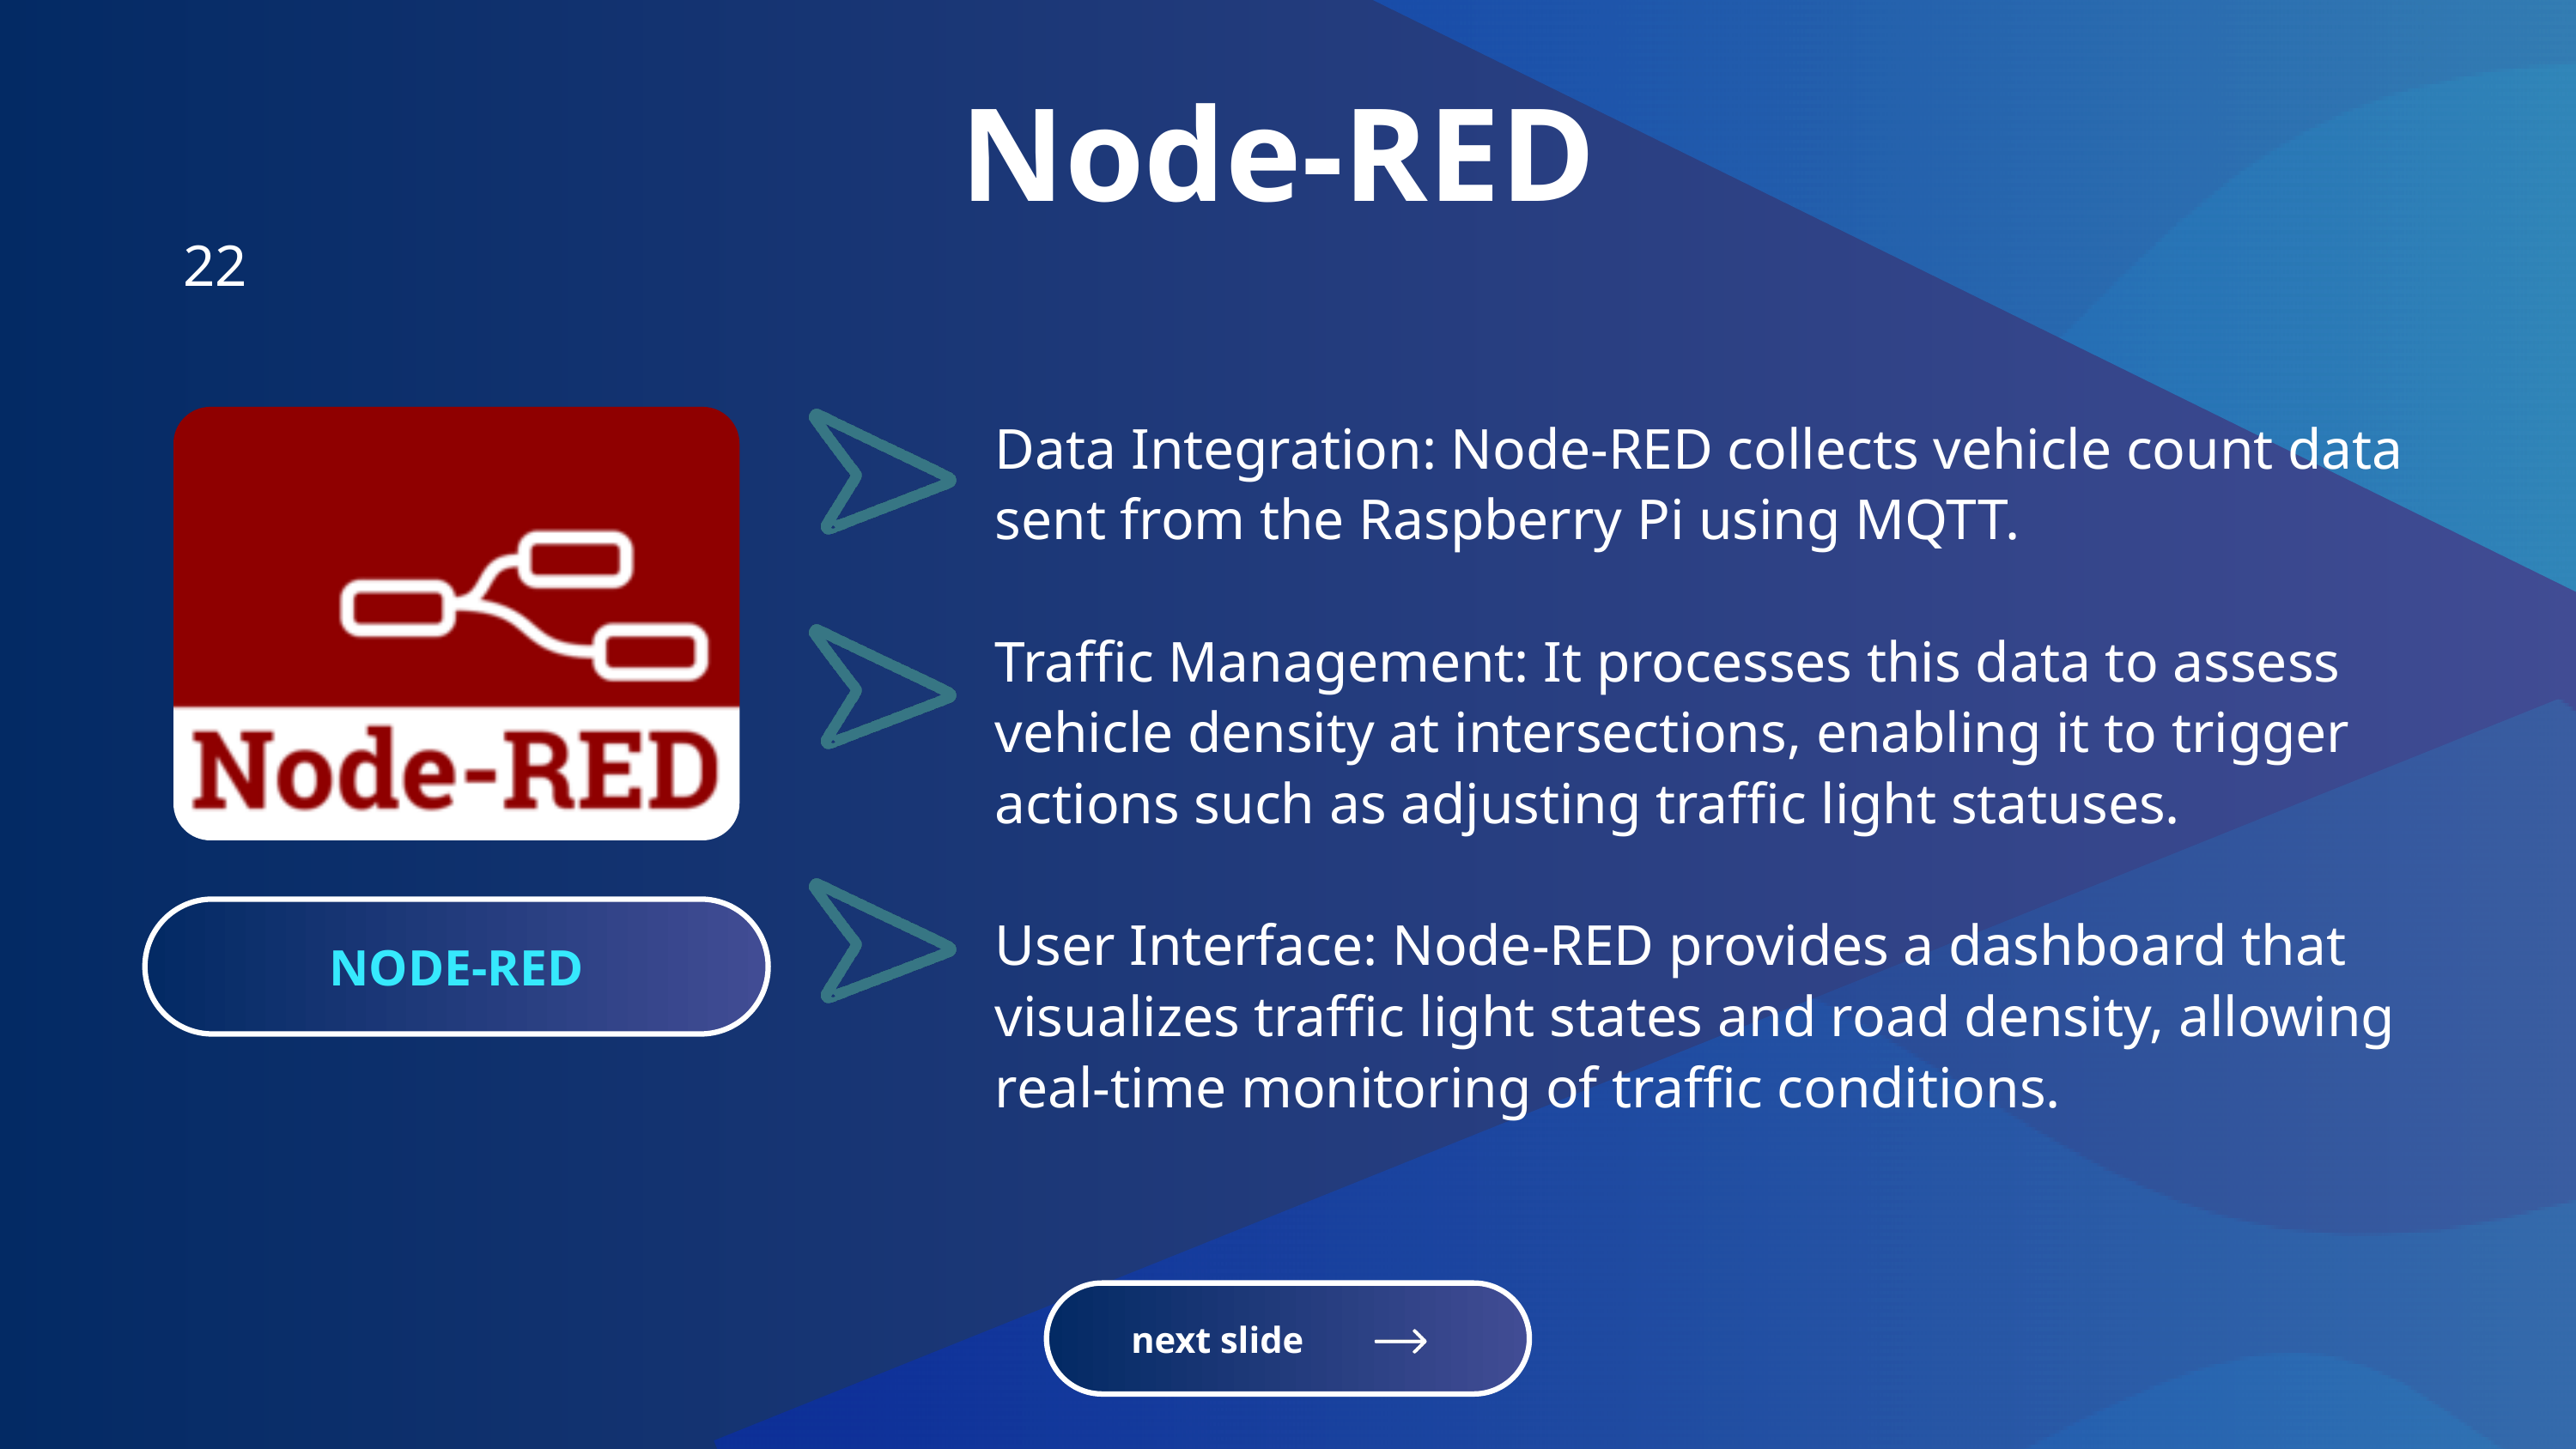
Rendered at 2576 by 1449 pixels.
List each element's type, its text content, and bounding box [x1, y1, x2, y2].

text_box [1046, 1282, 1530, 1395]
text_box [714, 691, 2576, 1449]
text_box Node-RED [407, 104, 2149, 227]
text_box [144, 899, 769, 1034]
text_box [805, 621, 959, 751]
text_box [173, 406, 740, 841]
text_box 22 [183, 225, 346, 298]
text_box [805, 406, 959, 537]
text_box [805, 876, 959, 1006]
text_box [1372, 0, 2576, 592]
text_box Data Integration: Node-RED collects vehicle count data sent from the Raspberry Pi using MQTT. Traffic Management: It processes this data to assess vehicle density at intersections, enabling it to trigger actions such as adjusting traffic light statuses. User Interface: Node-RED provides a dashboard that visualizes traffic light states and road density, allowing real-time monitoring of traffic conditions. [994, 409, 2432, 1119]
